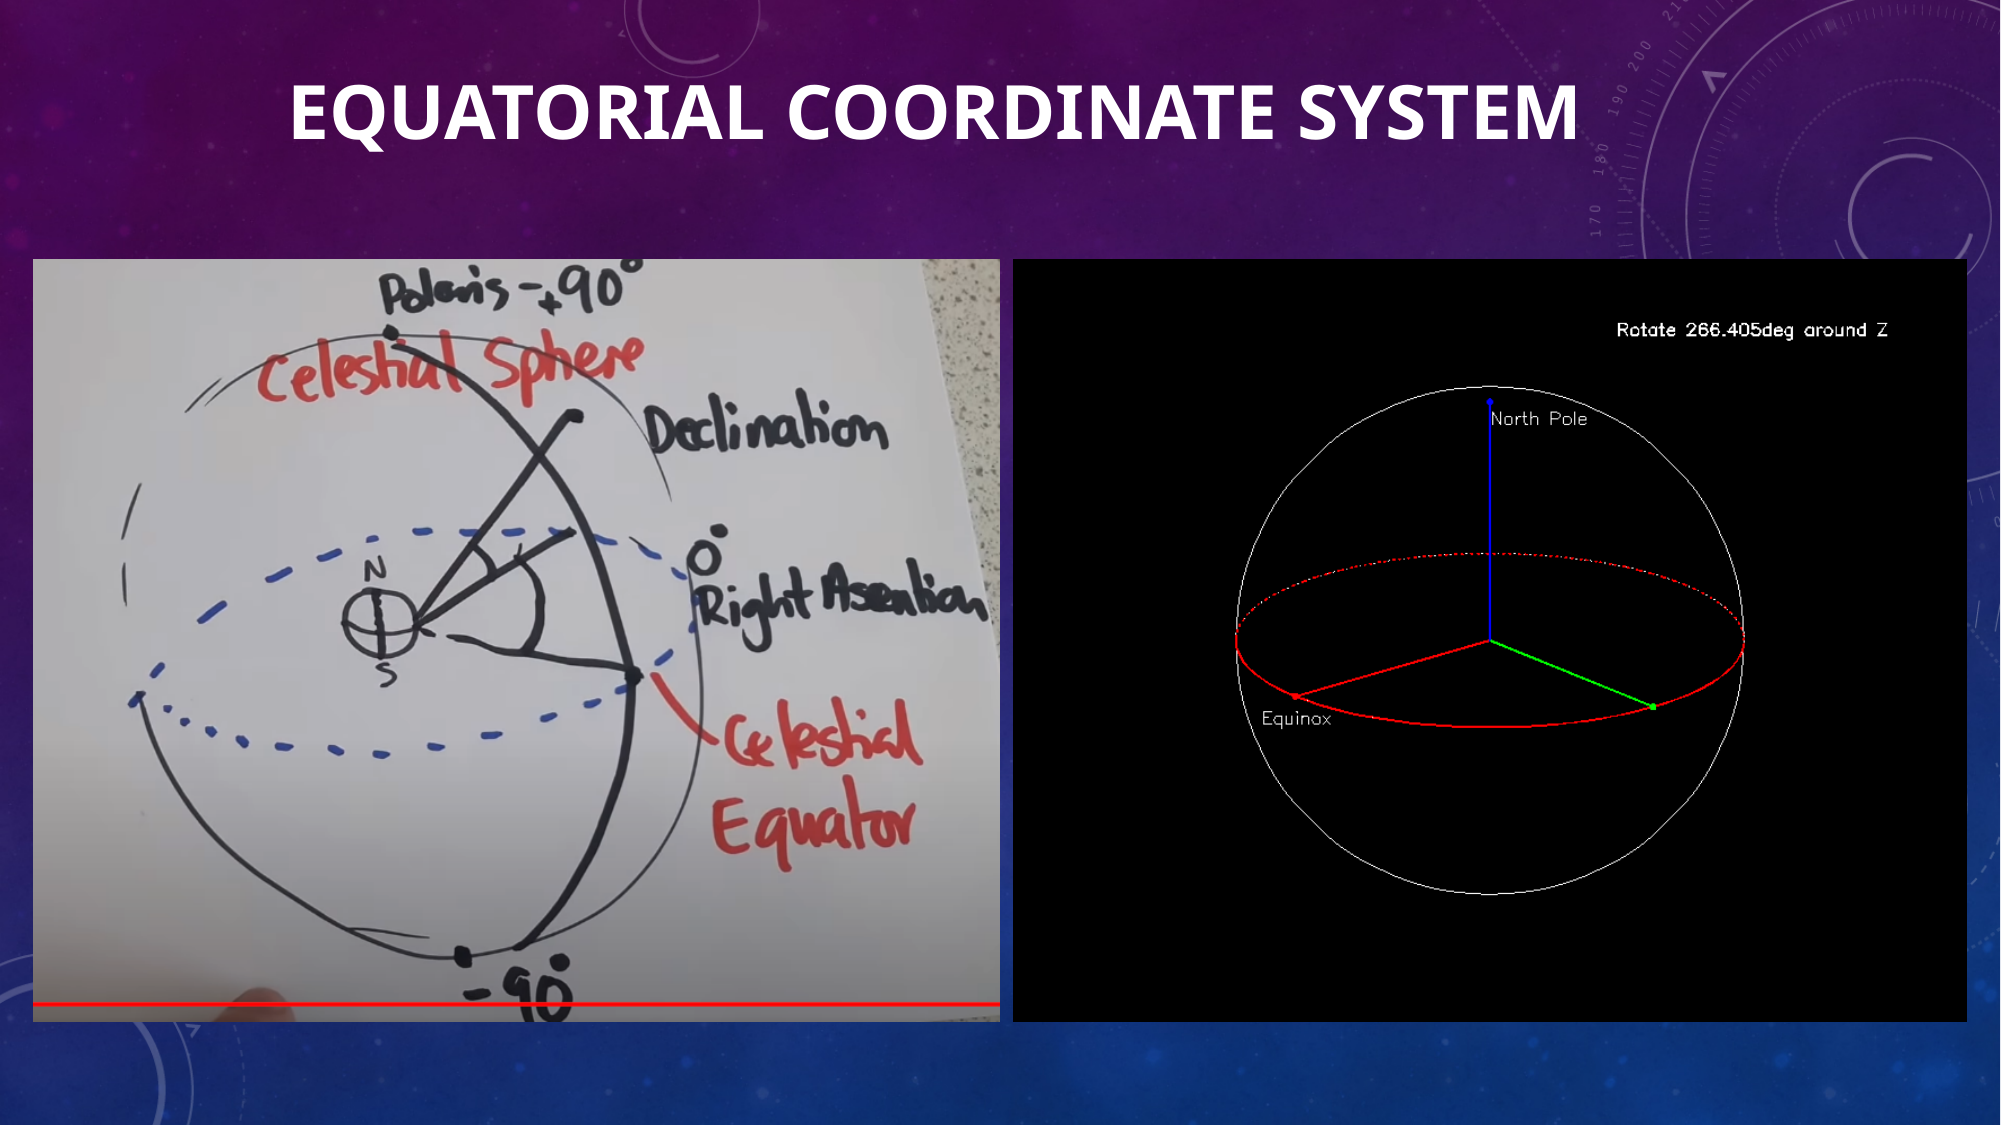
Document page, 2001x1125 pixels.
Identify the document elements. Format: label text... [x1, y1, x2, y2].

picture [0, 0, 2001, 1125]
text_box Equatorial COORDINATE System [104, 57, 1767, 265]
